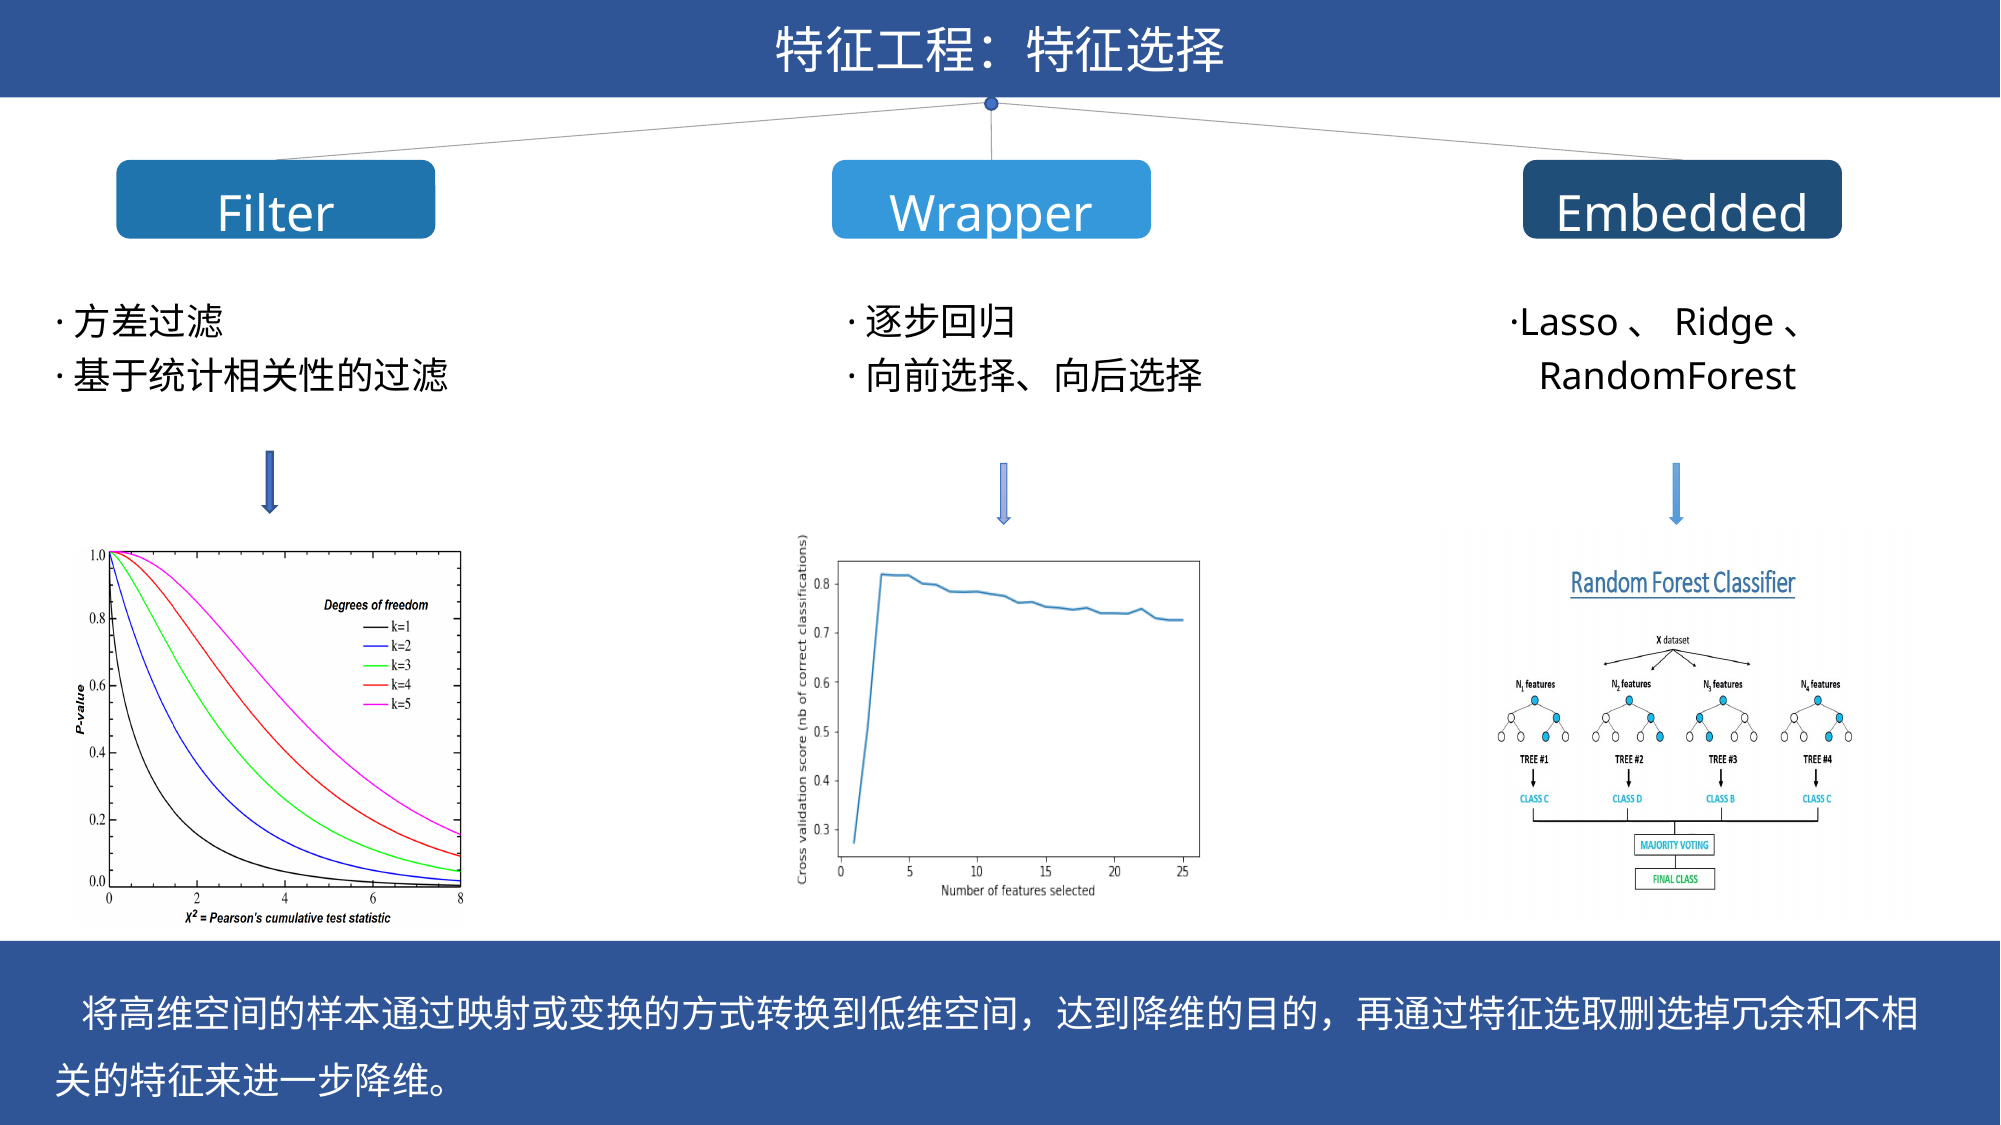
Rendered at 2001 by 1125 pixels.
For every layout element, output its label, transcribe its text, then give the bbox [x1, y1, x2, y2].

text_box [0, 940, 2000, 1125]
picture [790, 524, 1210, 908]
text_box Wrapper [831, 158, 1153, 240]
text_box ·逐步回归 ·向前选择、向后选择 [832, 282, 1245, 405]
text_box ·Lasso、Ridge、 RandomForest [1494, 282, 1871, 405]
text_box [990, 102, 1683, 160]
text_box [261, 450, 279, 514]
text_box 特征工程：特征选择 [0, 0, 2000, 98]
picture [74, 547, 465, 926]
text_box [996, 462, 1012, 524]
text_box Embedded [1522, 158, 1844, 240]
text_box [984, 96, 999, 111]
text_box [275, 102, 988, 160]
text_box ·方差过滤 ·基于统计相关性的过滤 [40, 282, 516, 405]
text_box Filter [115, 158, 437, 240]
picture [1431, 524, 1934, 920]
text_box 将高维空间的样本通过映射或变换的方式转换到低维空间，达到降维的目的，再通过特征选取删选掉冗余和不相关的特征来进一步降维。 [40, 959, 1960, 1110]
text_box [1668, 462, 1684, 524]
